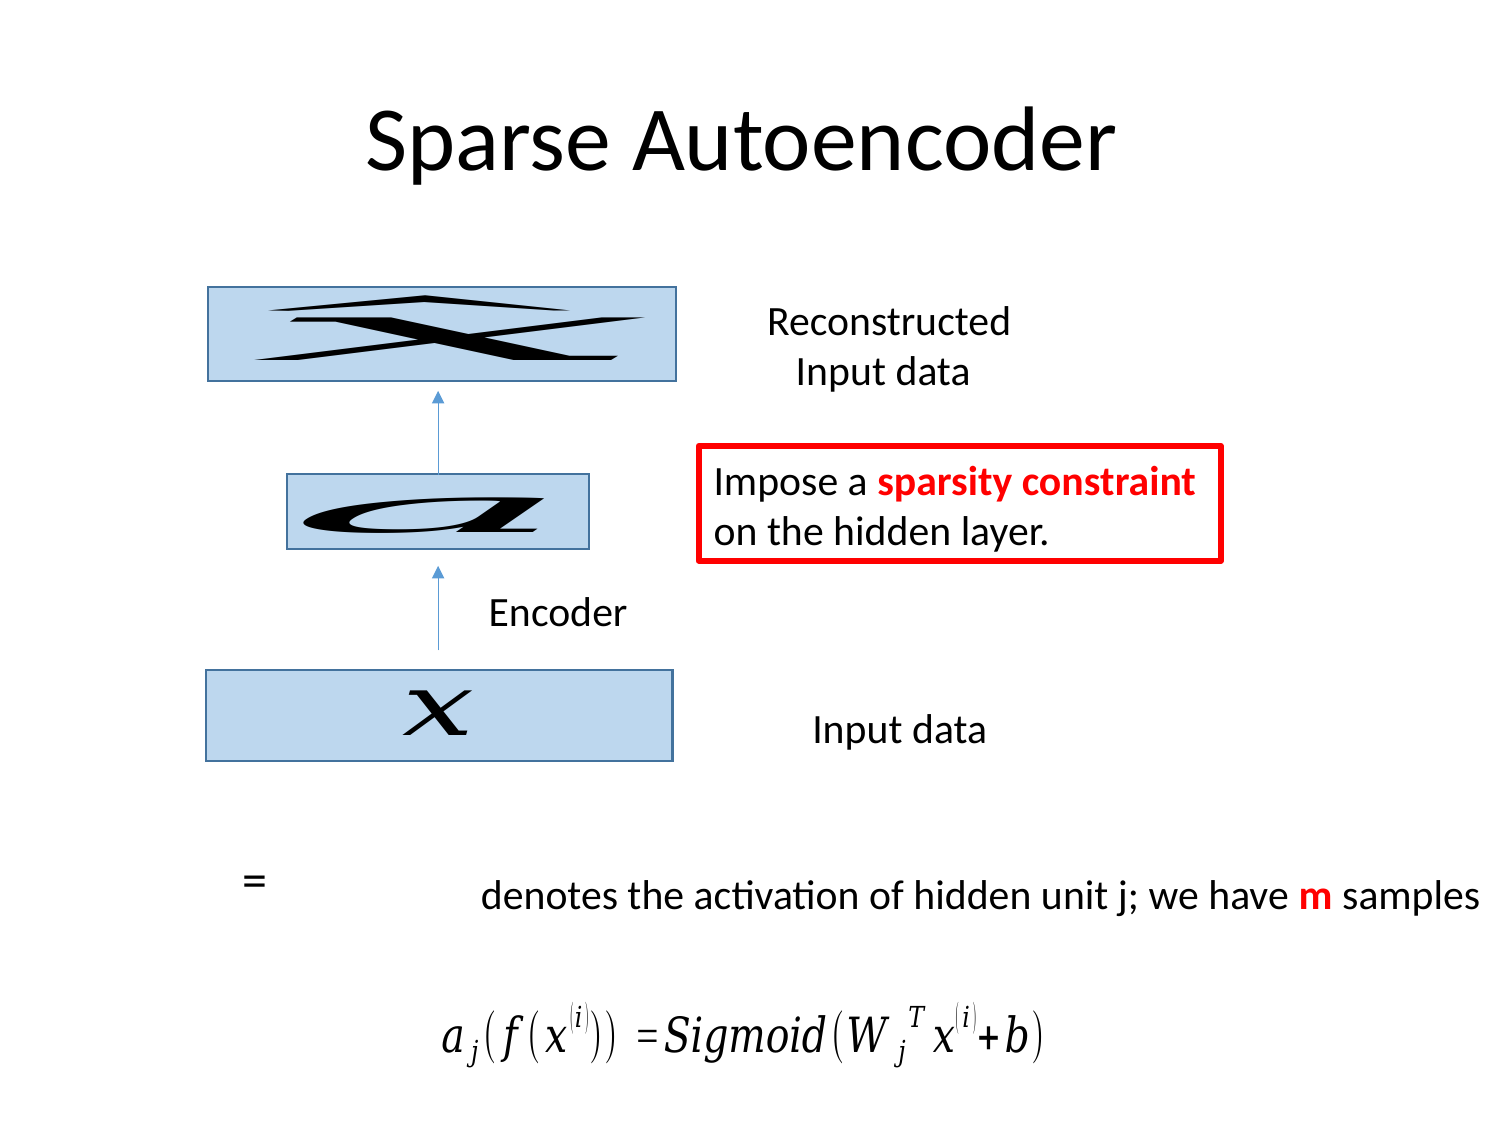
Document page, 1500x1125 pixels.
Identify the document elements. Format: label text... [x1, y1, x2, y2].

text_box Sparse Autoencoder [74, 58, 1451, 222]
text_box Impose a sparsity constraint on the hidden layer. [1038, 445, 1221, 561]
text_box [205, 286, 1038, 762]
